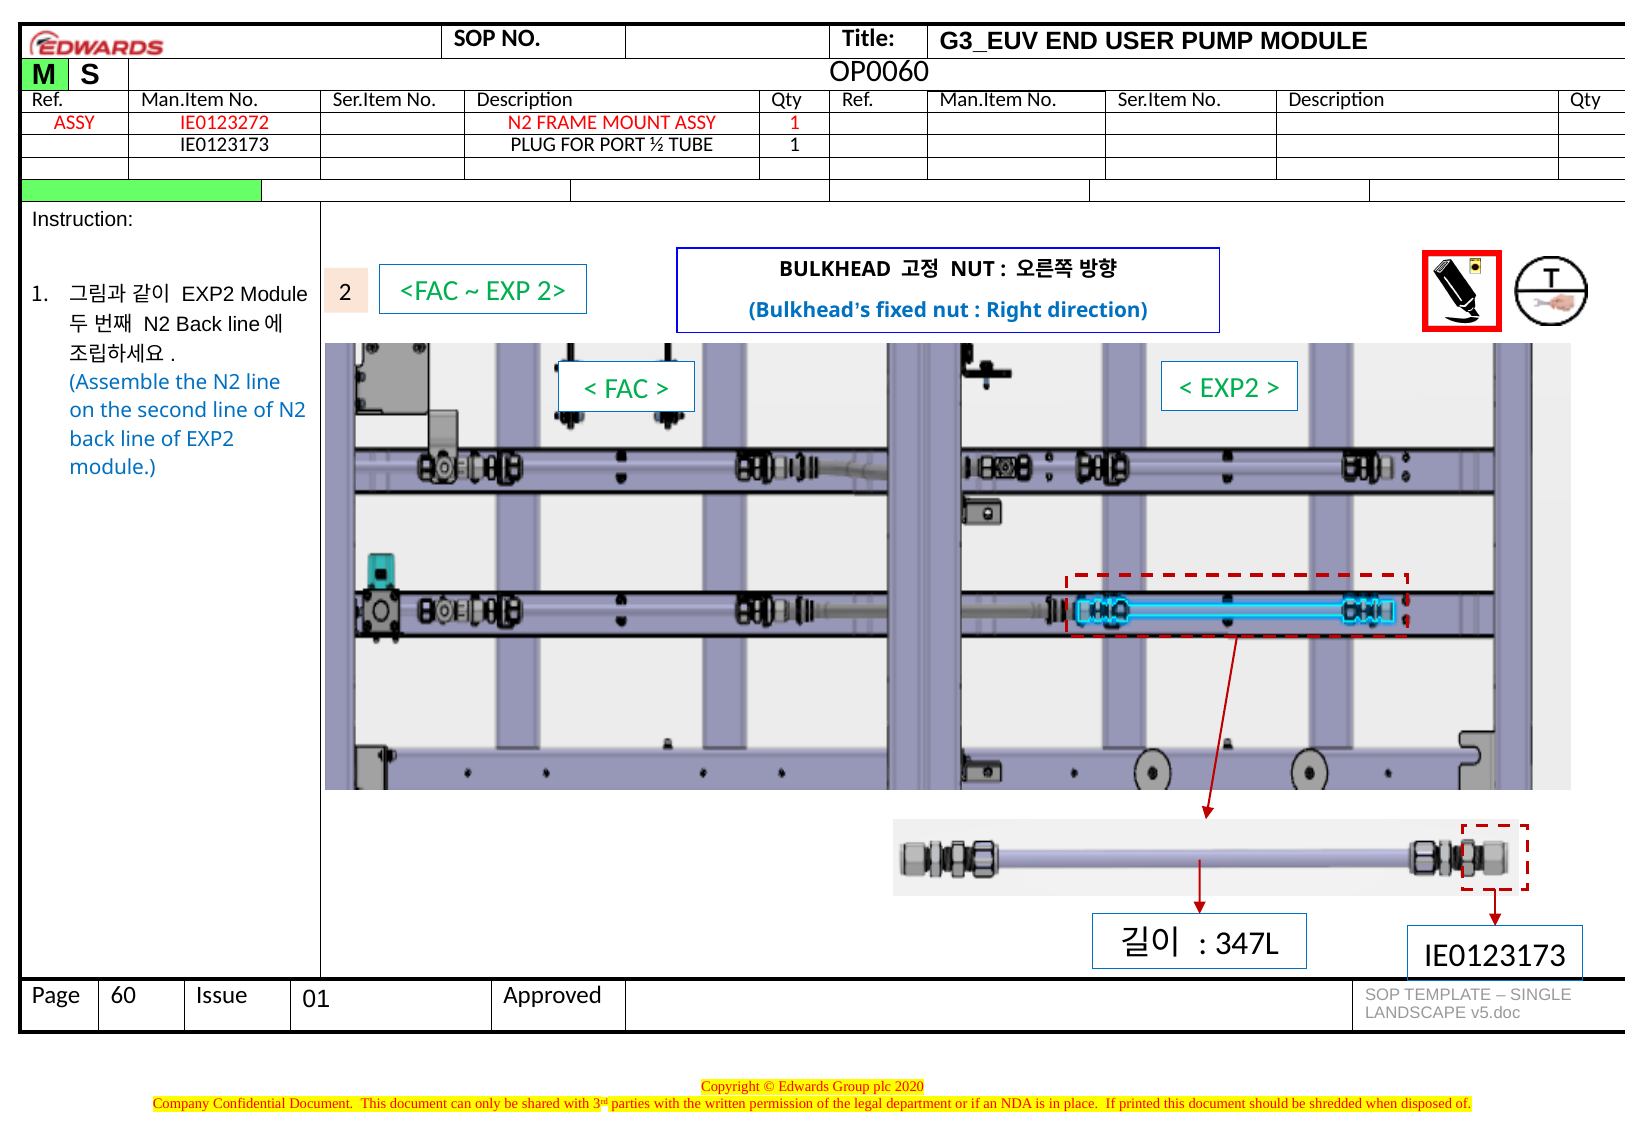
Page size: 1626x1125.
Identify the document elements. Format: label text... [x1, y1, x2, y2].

table_cell Instruction: 그림과 같이 EXP2 Module 두 번째 N2 Back line에 조립하세요. (Assemble the N2 line on the second line of N2 back line of EXP2 module.) [22, 202, 320, 977]
table_cell S [69, 59, 128, 90]
table_cell SOP TEMPLATE – SINGLE LANDSCAPE v5.doc [1353, 981, 1625, 1030]
picture [29, 28, 166, 58]
picture [1428, 256, 1497, 326]
table_cell IE0123272 [129, 113, 320, 134]
table_cell Description [465, 91, 759, 112]
table_cell [321, 202, 1625, 977]
picture [1514, 256, 1588, 326]
table_cell ASSY [22, 113, 128, 134]
table_cell [129, 158, 320, 179]
table_cell [22, 180, 261, 201]
table_cell 1 [760, 113, 829, 134]
table_cell [262, 180, 570, 201]
table_header SOP NO. [442, 26, 625, 58]
table_cell [465, 158, 759, 179]
table_cell Qty [760, 91, 829, 112]
table_cell [22, 158, 128, 179]
table_cell [1090, 180, 1369, 201]
table_header [626, 26, 829, 58]
picture [893, 819, 1519, 896]
table_cell [1277, 113, 1558, 134]
table_cell [22, 135, 128, 157]
table_cell Qty [1559, 91, 1625, 112]
table_cell [626, 981, 1352, 1030]
text_box BULKHEAD 고정 NUT : 오른쪽 방향 (Bulkhead’s fixed nut : Right direction) [677, 247, 1220, 333]
table_cell [830, 135, 927, 157]
table_cell [760, 158, 829, 179]
table_cell 01 [291, 981, 491, 1030]
table_cell PLUG FOR PORT ½ TUBE [465, 135, 759, 157]
table_header Title: [830, 26, 927, 58]
table_cell Ref. [830, 91, 927, 112]
table_cell N2 FRAME MOUNT ASSY [465, 113, 759, 134]
table_cell Man.Item No. [928, 92, 1105, 112]
table_cell Ser.Item No. [321, 91, 464, 112]
table_cell 60 [99, 981, 184, 1030]
table_cell Approved [492, 981, 625, 1030]
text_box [1205, 636, 1237, 820]
text_box <FAC ~ EXP 2> [379, 264, 587, 314]
table_cell [1106, 135, 1276, 157]
table_cell Description [1277, 91, 1558, 112]
table_header G3_EUV END USER PUMP MODULE [928, 26, 1625, 58]
table_cell [321, 113, 464, 134]
table_cell [1106, 113, 1276, 134]
table_cell [830, 113, 927, 134]
table_cell [1106, 158, 1276, 179]
table_cell [928, 158, 1105, 179]
table_header [22, 26, 441, 58]
table_cell [1559, 135, 1625, 157]
text_box [1519, 825, 1529, 890]
picture [325, 343, 1571, 790]
table_cell Ref. [22, 91, 128, 112]
table_cell [928, 113, 1105, 134]
table_cell IE0123173 [129, 135, 320, 157]
table_cell [830, 180, 1089, 201]
table_cell [321, 135, 464, 157]
table_cell [830, 158, 927, 179]
table_cell [321, 158, 464, 179]
table_cell [1559, 158, 1625, 179]
table_cell [1277, 158, 1558, 179]
table_cell Issue [185, 981, 290, 1030]
text_box Copyright © Edwards Group plc 2020 Company Confidential Document. This document can only be shared with 3rd parties with the written permission of the legal department or if an NDA is in place. If printed this document should be shredded when disposed of. [37, 1069, 1588, 1120]
table_cell [928, 135, 1105, 157]
table_cell Page [22, 981, 98, 1030]
table_cell Man.Item No. [129, 91, 320, 112]
table_cell 1 [760, 135, 829, 157]
table_cell [1370, 180, 1625, 201]
table_cell [1277, 135, 1558, 157]
table_cell OP0060 [129, 59, 1625, 90]
table_cell M [22, 59, 68, 90]
table_cell Ser.Item No. [1106, 91, 1276, 112]
table_cell [1559, 113, 1625, 134]
text_box 길이 : 347L [1092, 913, 1307, 969]
text_box IE0123173 [1407, 925, 1583, 981]
text_box 2 [324, 267, 369, 313]
table_cell [571, 180, 829, 201]
